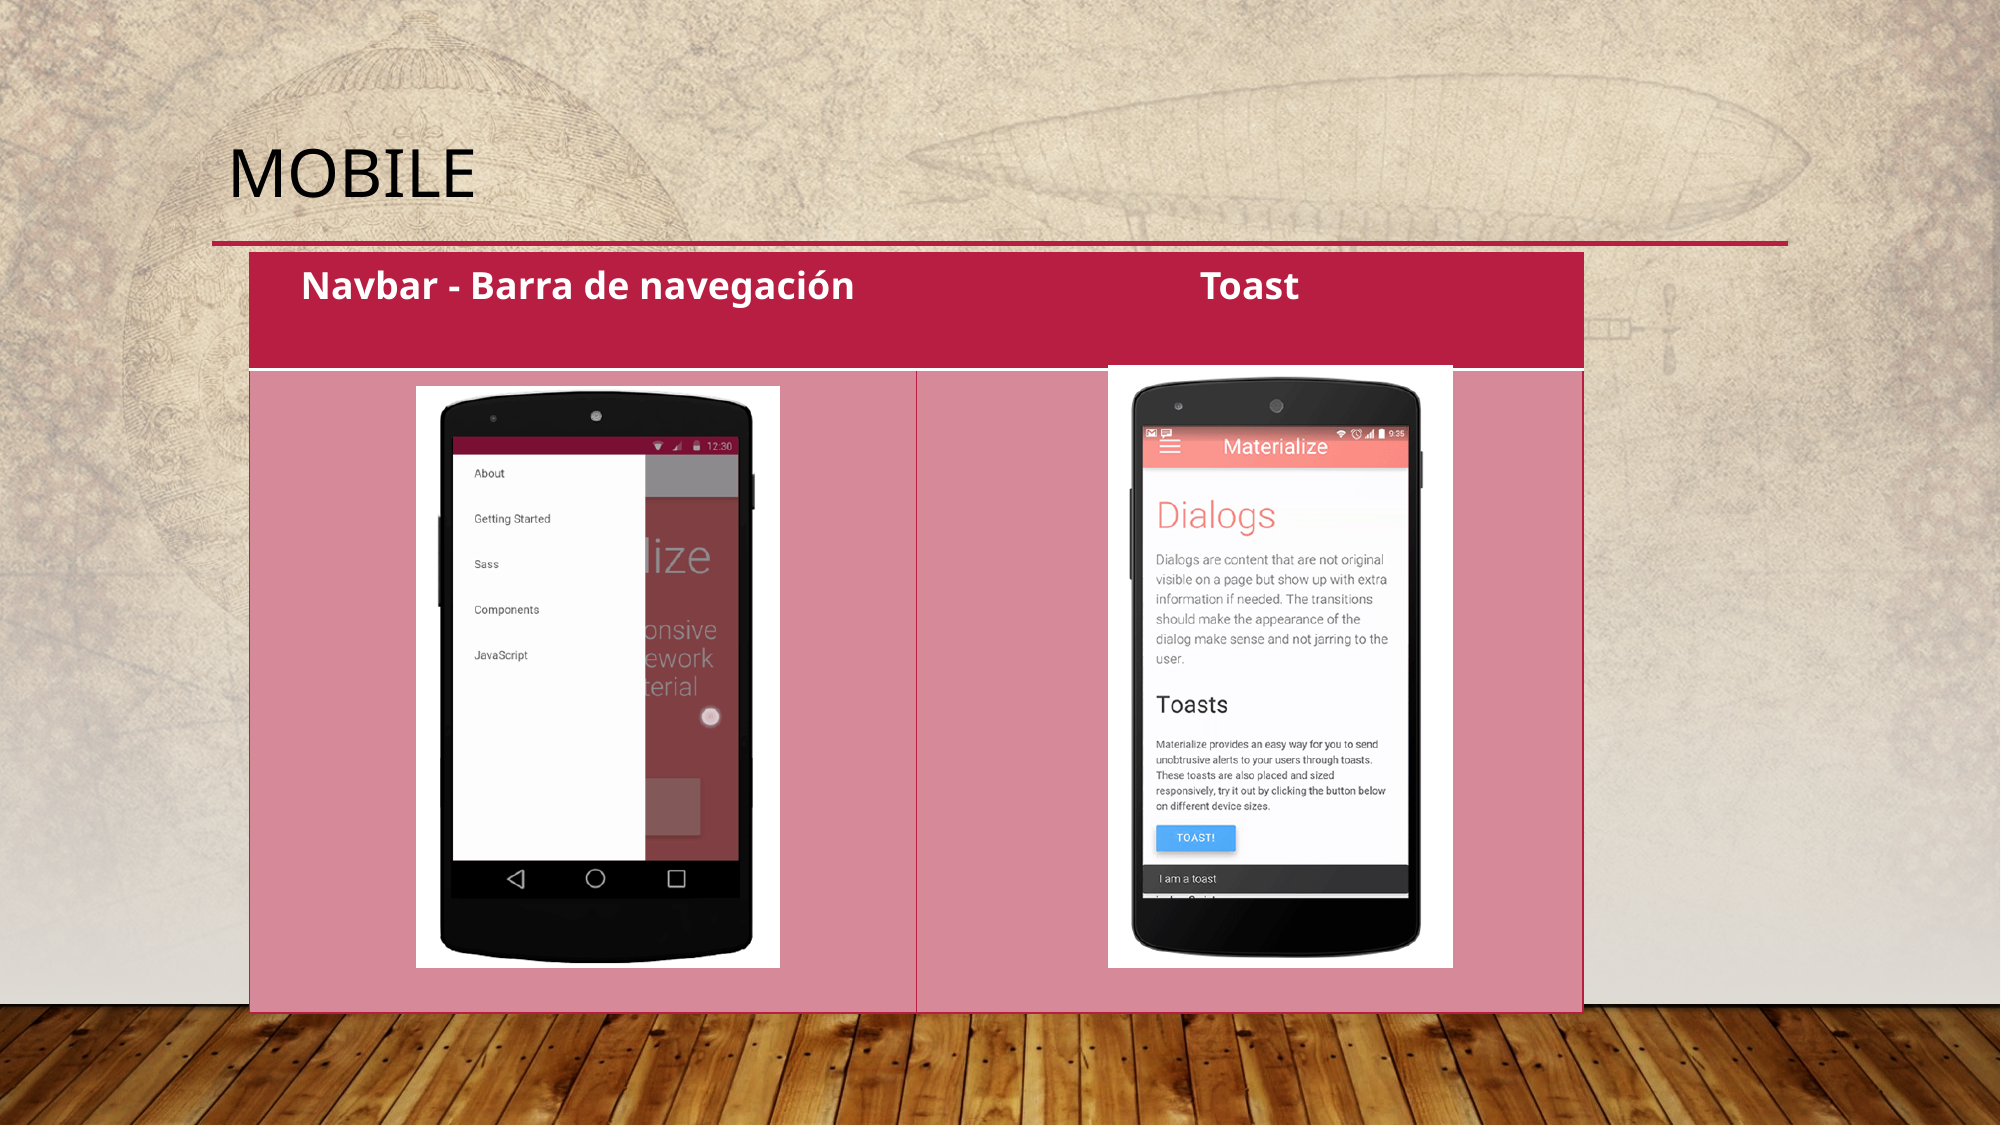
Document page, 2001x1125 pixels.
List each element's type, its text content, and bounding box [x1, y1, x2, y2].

table_cell [250, 371, 916, 1012]
picture [416, 385, 780, 969]
picture [1107, 365, 1454, 969]
table_header Navbar - Barra de navegación [250, 253, 916, 368]
table_cell [917, 371, 1582, 1012]
table_header Toast [917, 253, 1582, 368]
picture [0, 1004, 2000, 1125]
title Mobile [212, 131, 1788, 305]
